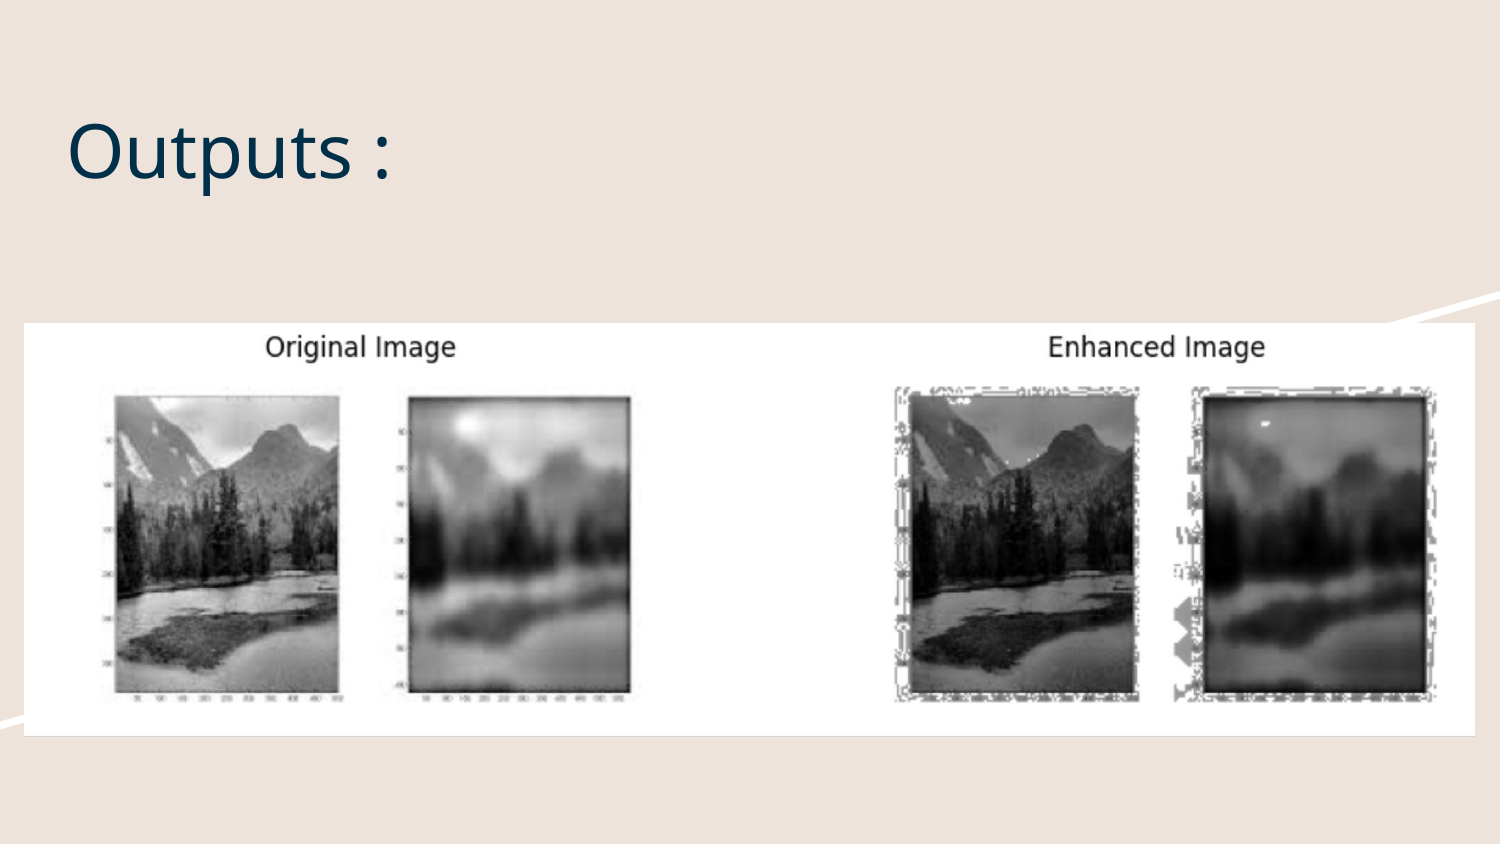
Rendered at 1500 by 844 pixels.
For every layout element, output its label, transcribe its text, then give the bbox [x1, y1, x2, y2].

picture [24, 323, 1476, 737]
title Outputs : [51, 88, 1449, 299]
